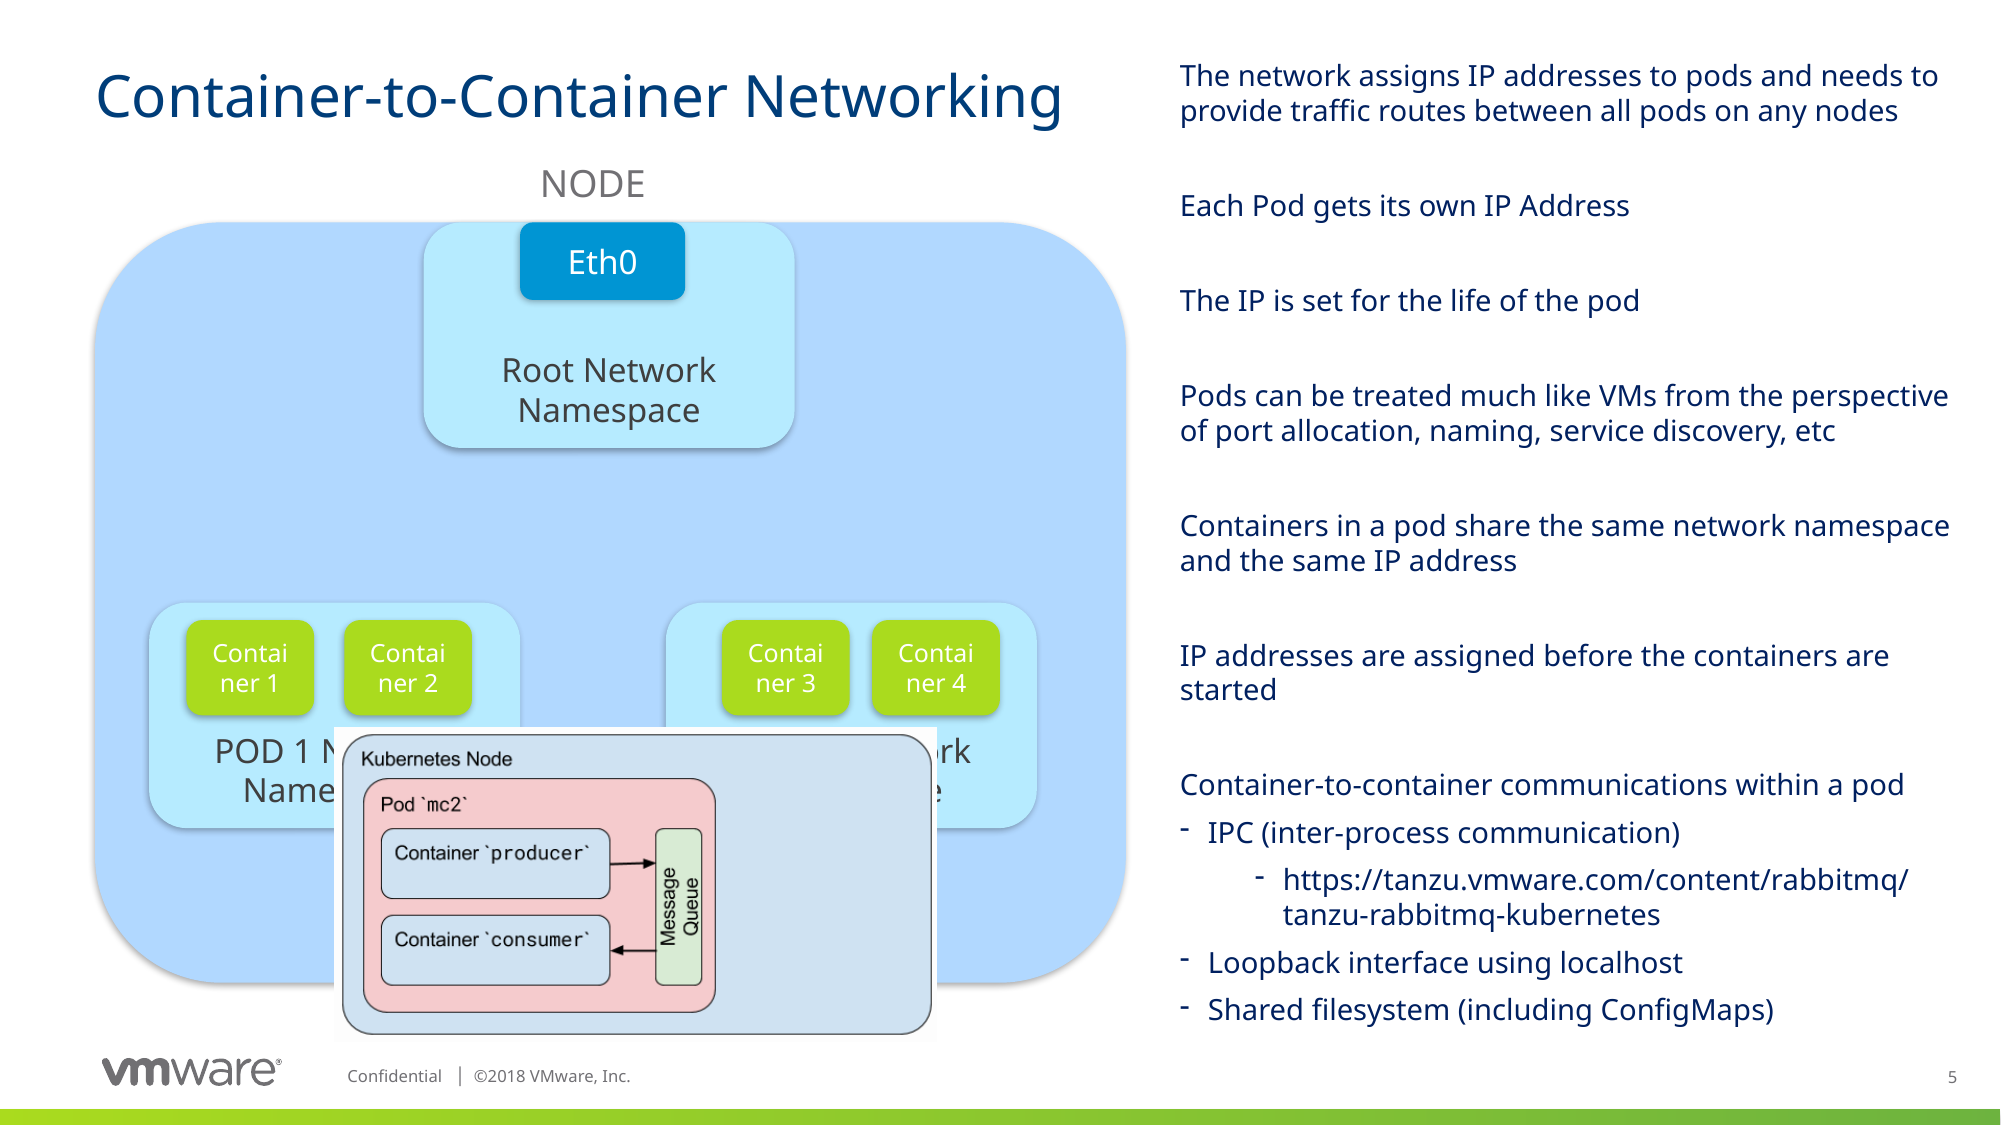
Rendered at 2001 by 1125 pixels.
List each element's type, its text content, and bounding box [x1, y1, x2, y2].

text_box The network assigns IP addresses to pods and needs to provide traffic routes between all pods on any nodes Each Pod gets its own IP Address The IP is set for the life of the pod Pods can be treated much like VMs from the perspective of port allocation, naming, service discovery, etc Containers in a pod share the same network namespace and the same IP address IP addresses are assigned before the containers are started Container-to-container communications within a pod IPC (inter-process communication) https://tanzu.vmware.com/content/rabbitmq/tanzu-rabbitmq-kubernetes Loopback interface using localhost Shared filesystem (including ConfigMaps) [1179, 57, 1955, 1080]
text_box POD 1 Network Namespace [148, 601, 521, 829]
text_box Eth0 [519, 221, 686, 301]
title Container-to-Container Networking [95, 67, 1179, 131]
text_box Container 2 [343, 619, 473, 717]
text_box NODE [525, 152, 661, 212]
text_box Container 3 [721, 619, 851, 717]
text_box Root Network Namespace [422, 221, 796, 449]
text_box Container 1 [185, 619, 315, 717]
text_box [94, 221, 1127, 984]
picture [334, 726, 937, 1043]
text_box Container 4 [871, 619, 1001, 717]
text_box POD 2 Network Namespace [665, 601, 1038, 829]
